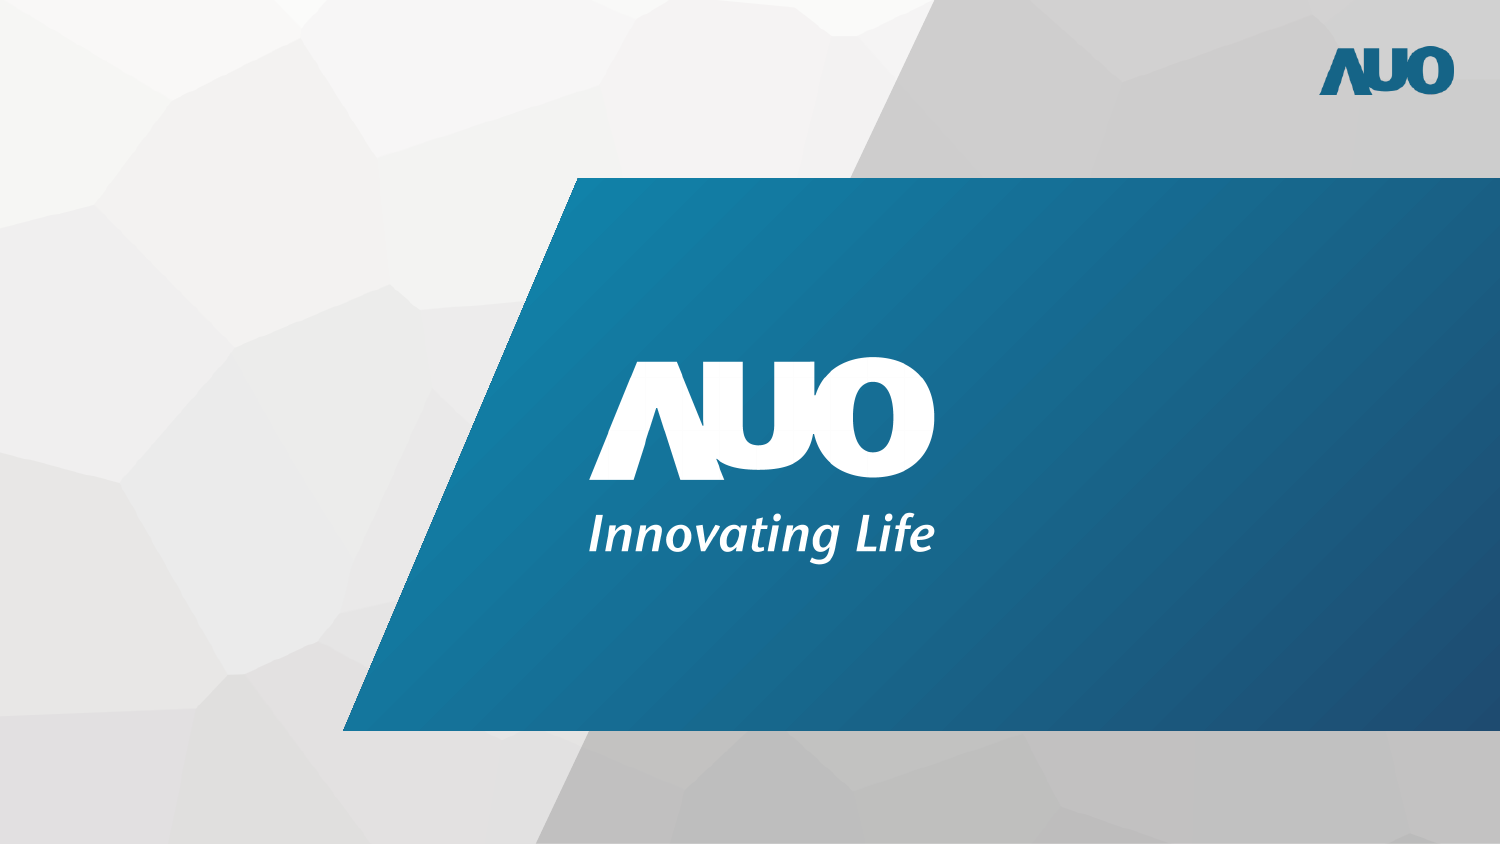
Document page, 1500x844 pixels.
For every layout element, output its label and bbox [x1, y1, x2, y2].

picture [0, 0, 933, 844]
picture [535, 325, 979, 589]
